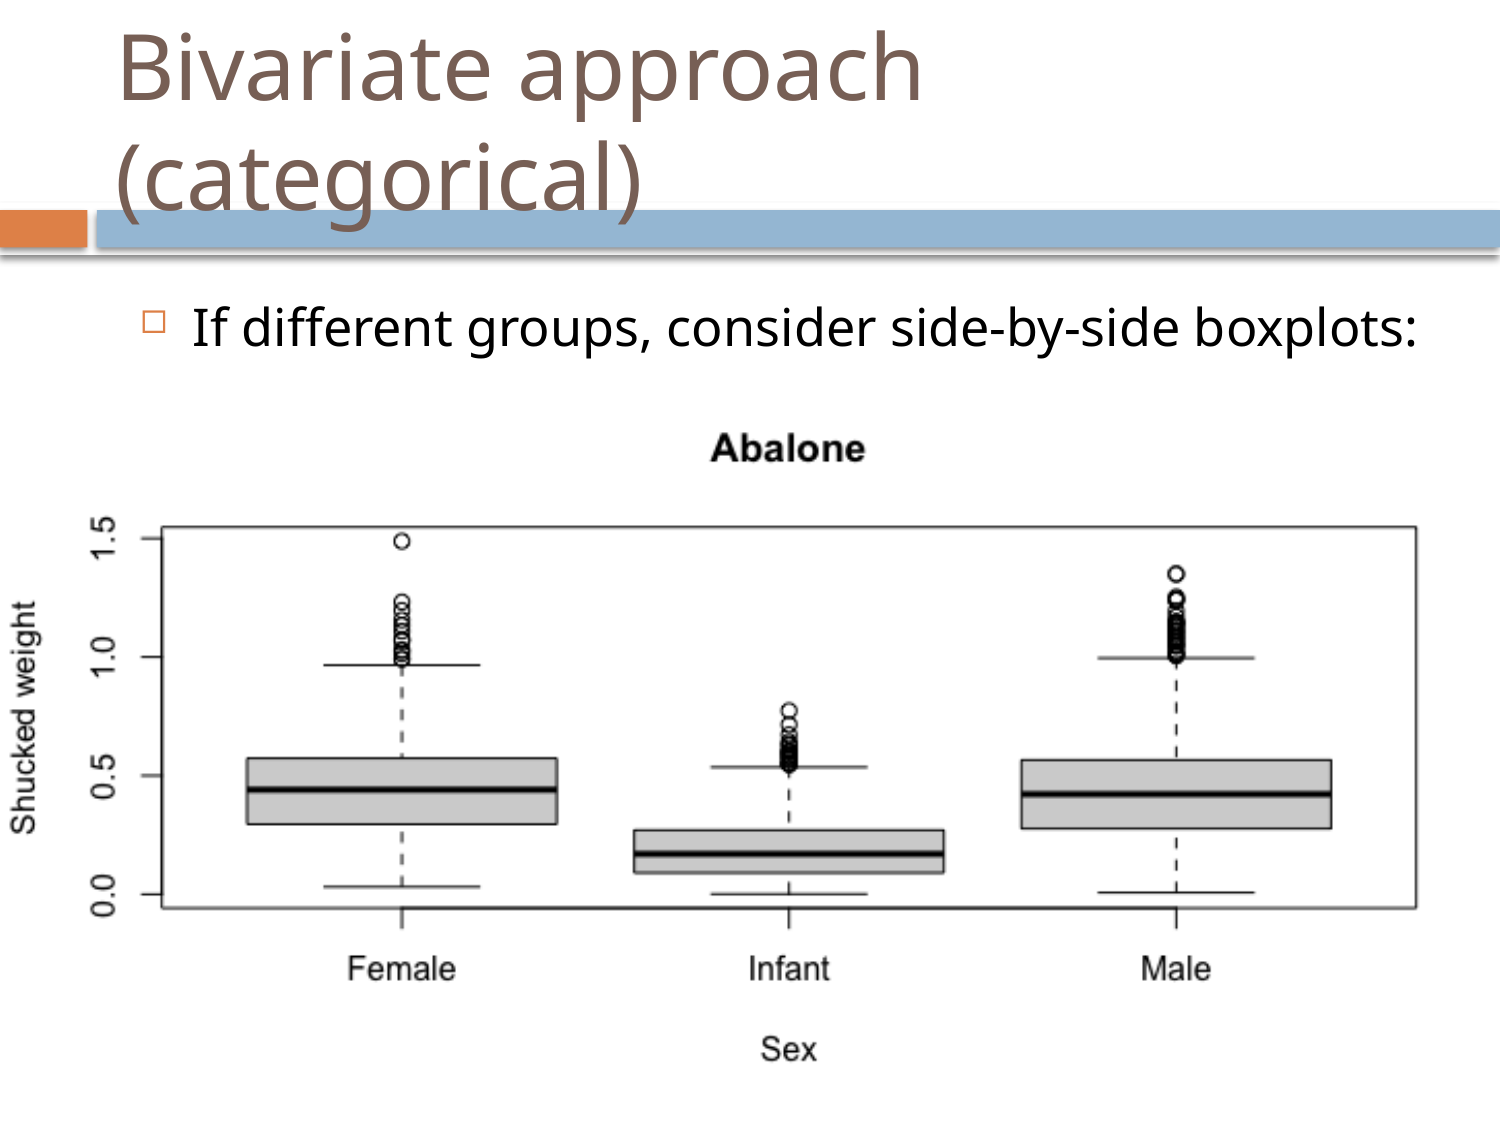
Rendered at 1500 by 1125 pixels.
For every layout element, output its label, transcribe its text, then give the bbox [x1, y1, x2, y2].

picture [0, 365, 1500, 1111]
list [100, 262, 1438, 364]
title Bivariate approach (categorical) [100, 37, 1438, 200]
text_box If different groups, consider side-by-side boxplots: [125, 287, 1463, 364]
